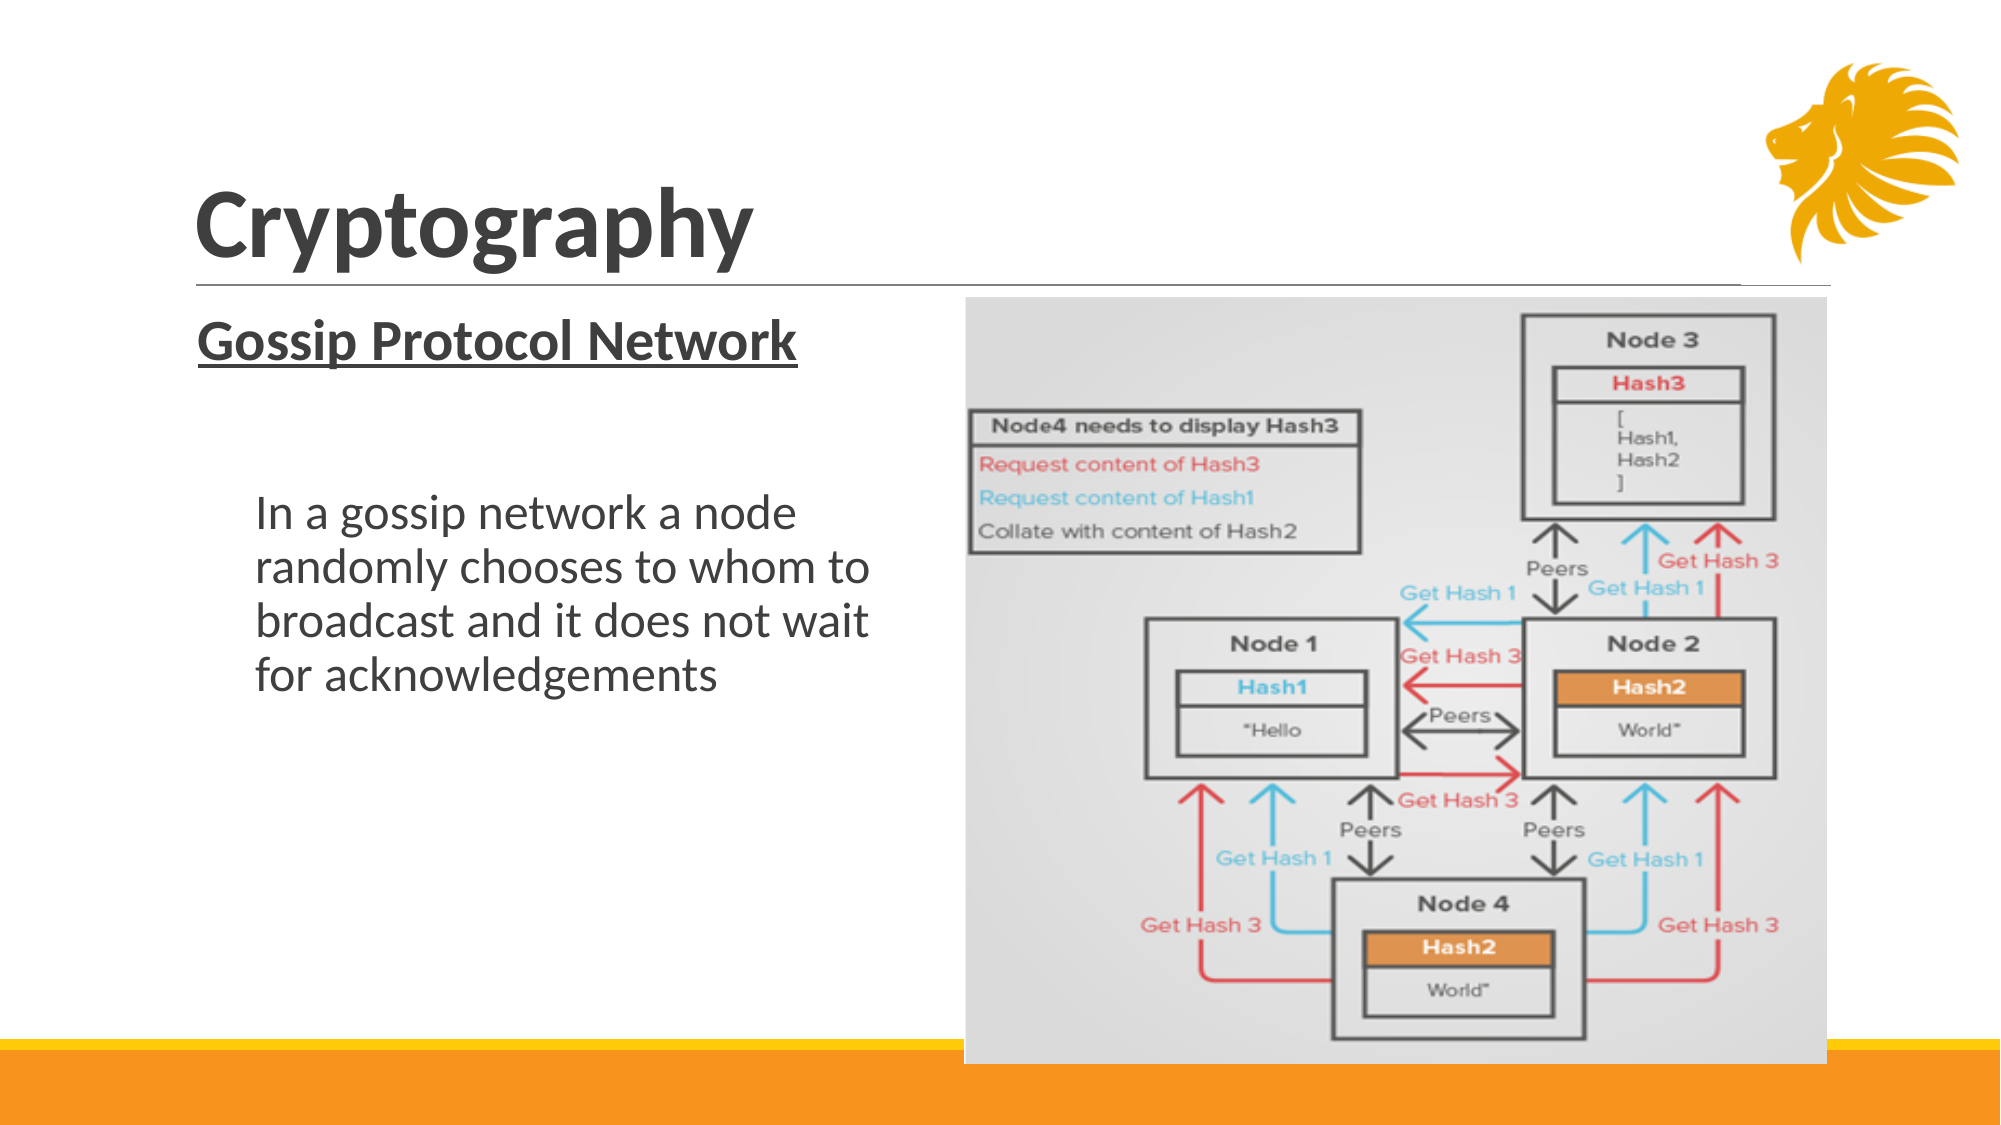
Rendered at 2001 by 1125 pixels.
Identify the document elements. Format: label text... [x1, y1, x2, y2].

list Gossip Protocol Network In a gossip network a node randomly chooses to whom to broadcast and it does not wait for acknowledgements [180, 302, 894, 1012]
picture [964, 297, 1828, 1065]
title Cryptography [180, 47, 1736, 285]
picture [1741, 43, 1984, 286]
